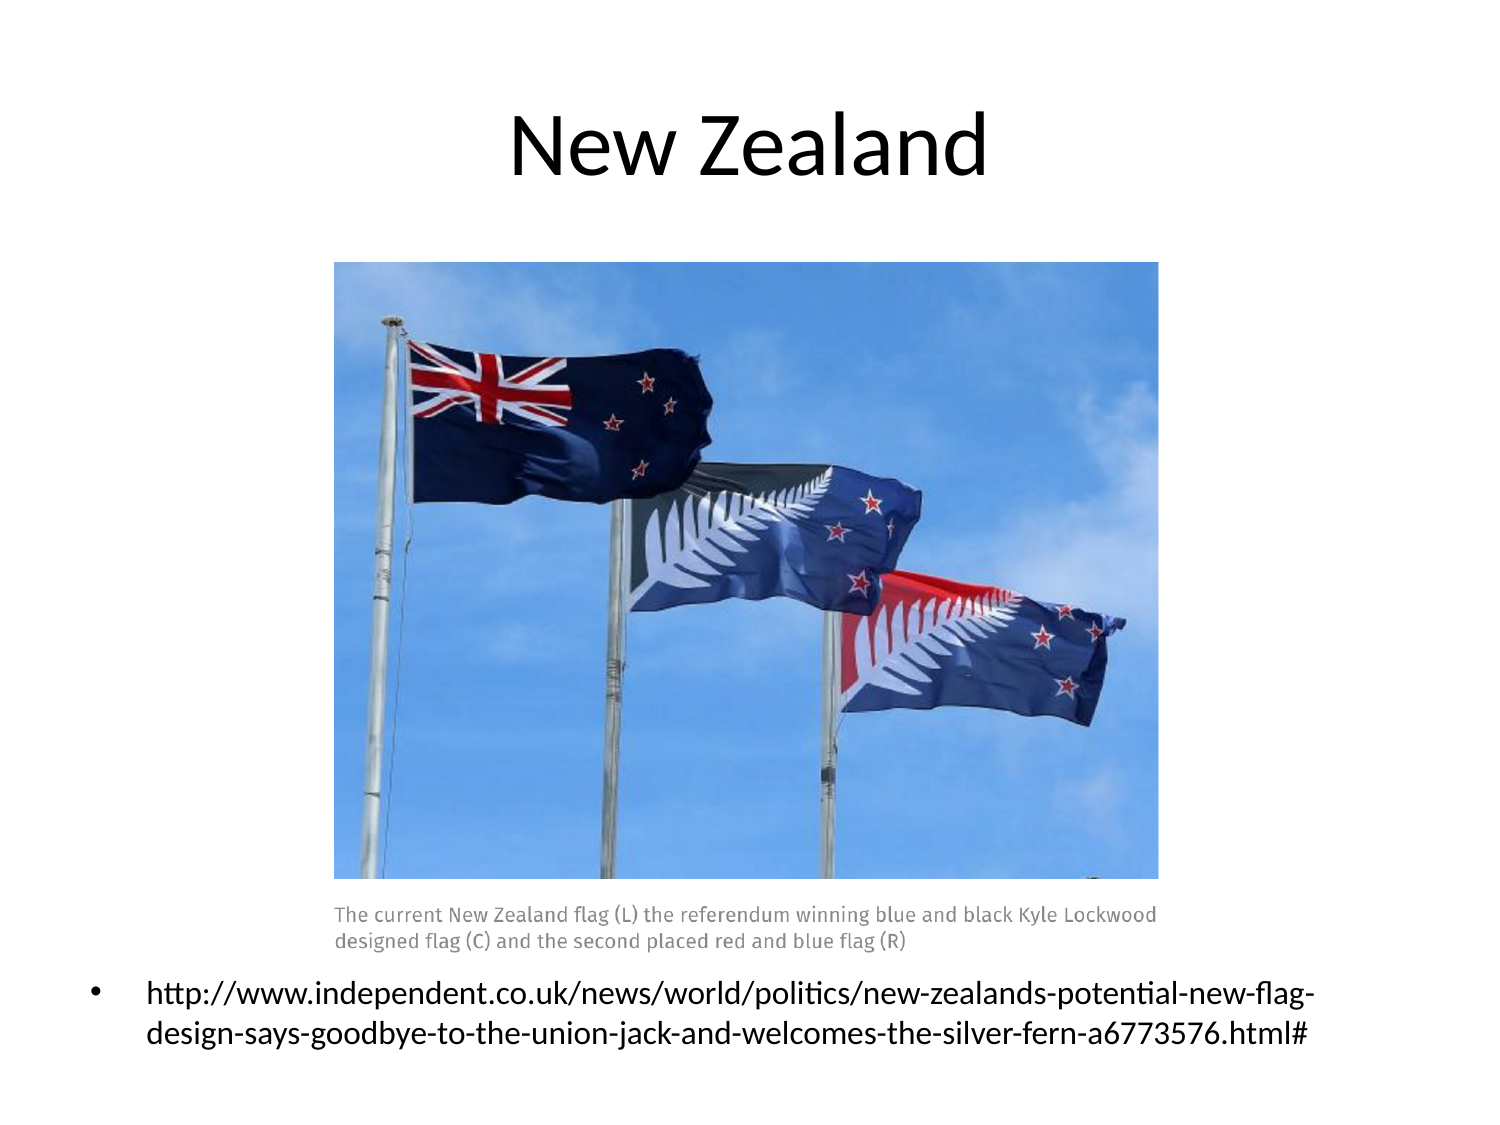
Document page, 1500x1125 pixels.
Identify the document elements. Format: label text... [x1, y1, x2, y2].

title New Zealand [75, 45, 1425, 233]
picture [334, 262, 1164, 964]
list http://www.independent.co.uk/news/world/politics/new-zealands-potential-new-flag-design-says-goodbye-to-the-union-jack-and-welcomes-the-silver-fern-a6773576.html# [75, 963, 1425, 1073]
